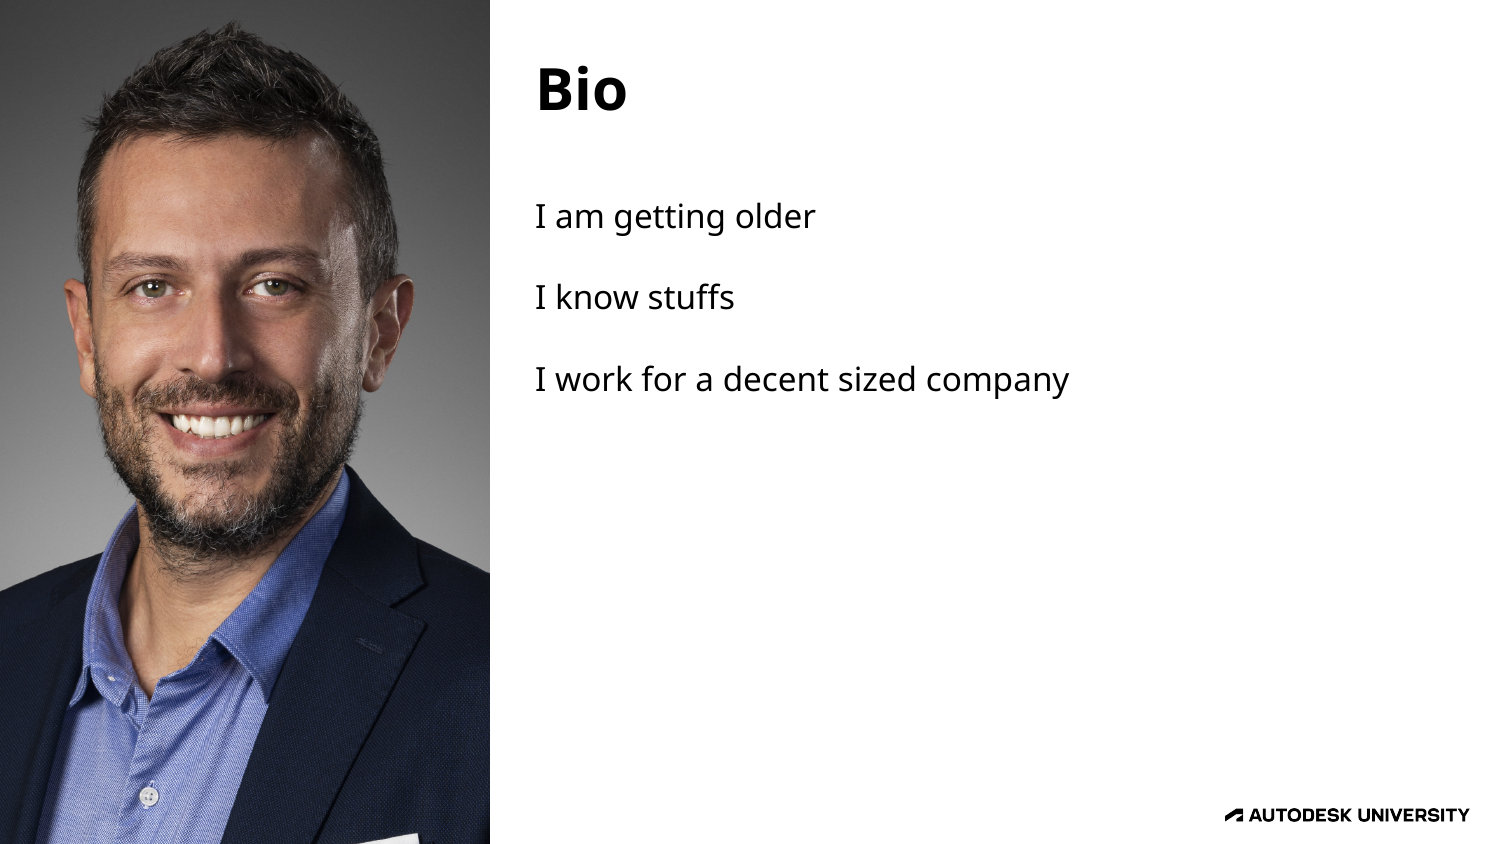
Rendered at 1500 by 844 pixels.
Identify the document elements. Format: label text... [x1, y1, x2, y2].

list I am getting older I know stuffs I work for a decent sized company [535, 195, 1440, 784]
title Bio [535, 60, 1440, 126]
picture [1225, 808, 1470, 822]
picture [0, 0, 490, 844]
